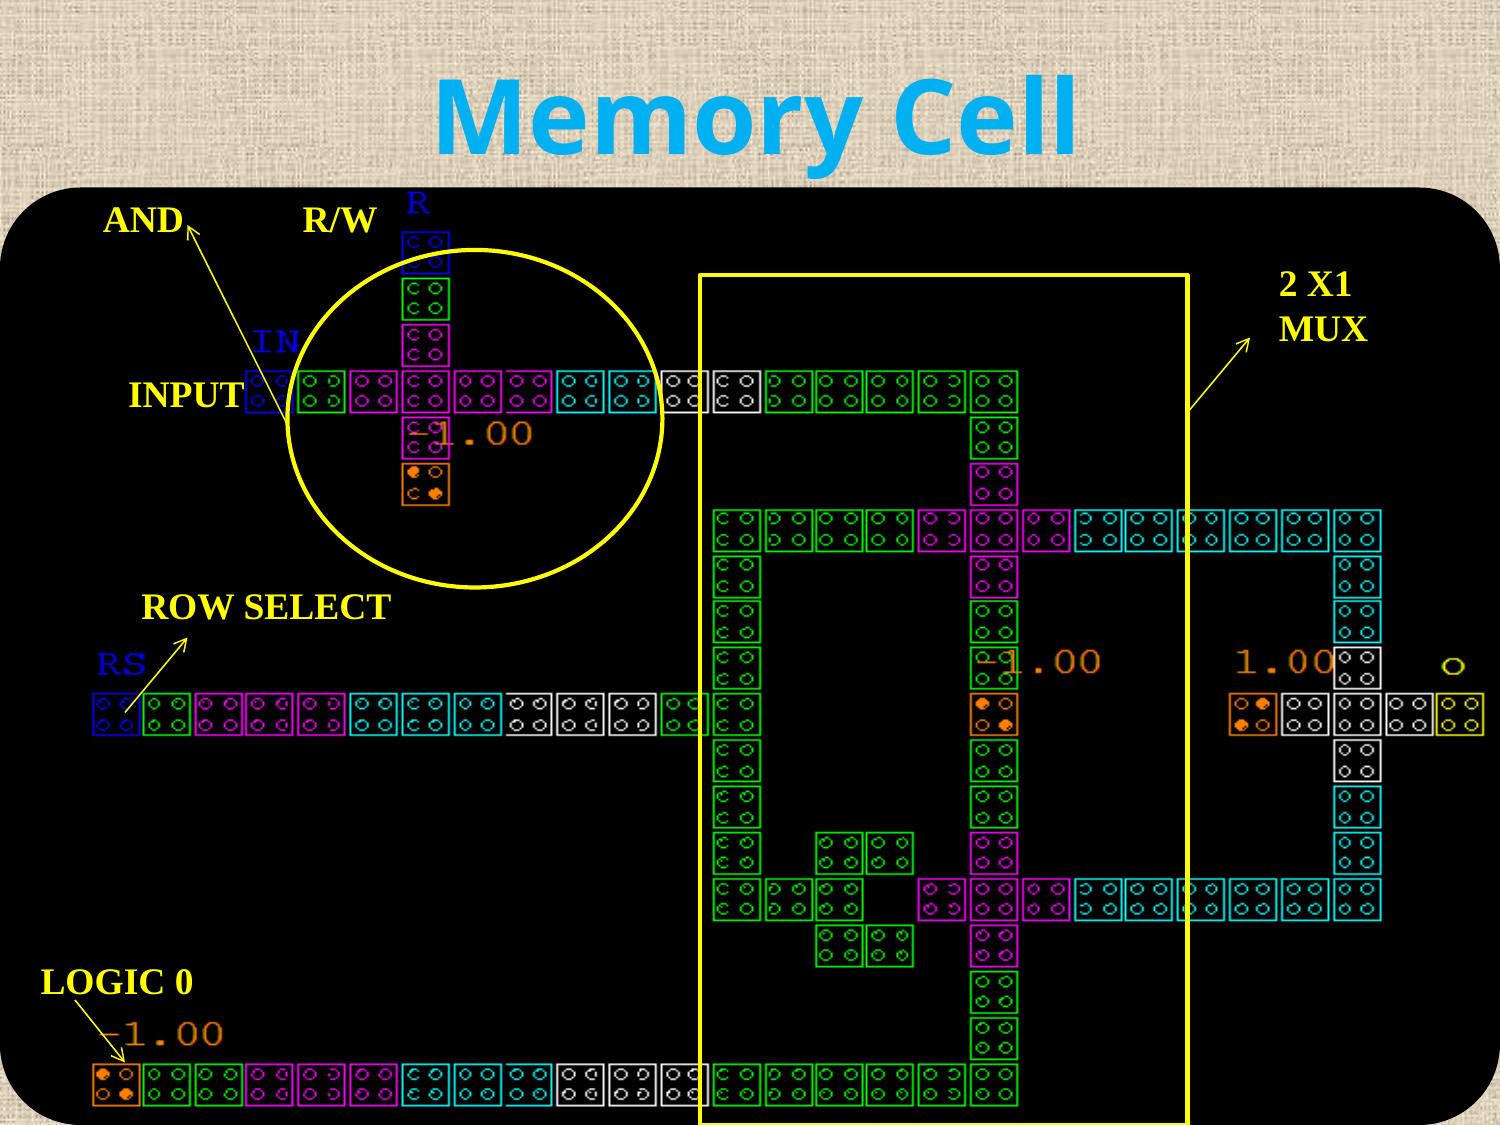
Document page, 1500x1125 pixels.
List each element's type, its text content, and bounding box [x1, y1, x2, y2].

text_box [124, 637, 188, 713]
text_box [187, 224, 288, 426]
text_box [74, 999, 126, 1063]
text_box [1187, 337, 1251, 413]
text_box Memory Cell [74, 0, 1438, 175]
picture [0, 0, 1500, 1125]
